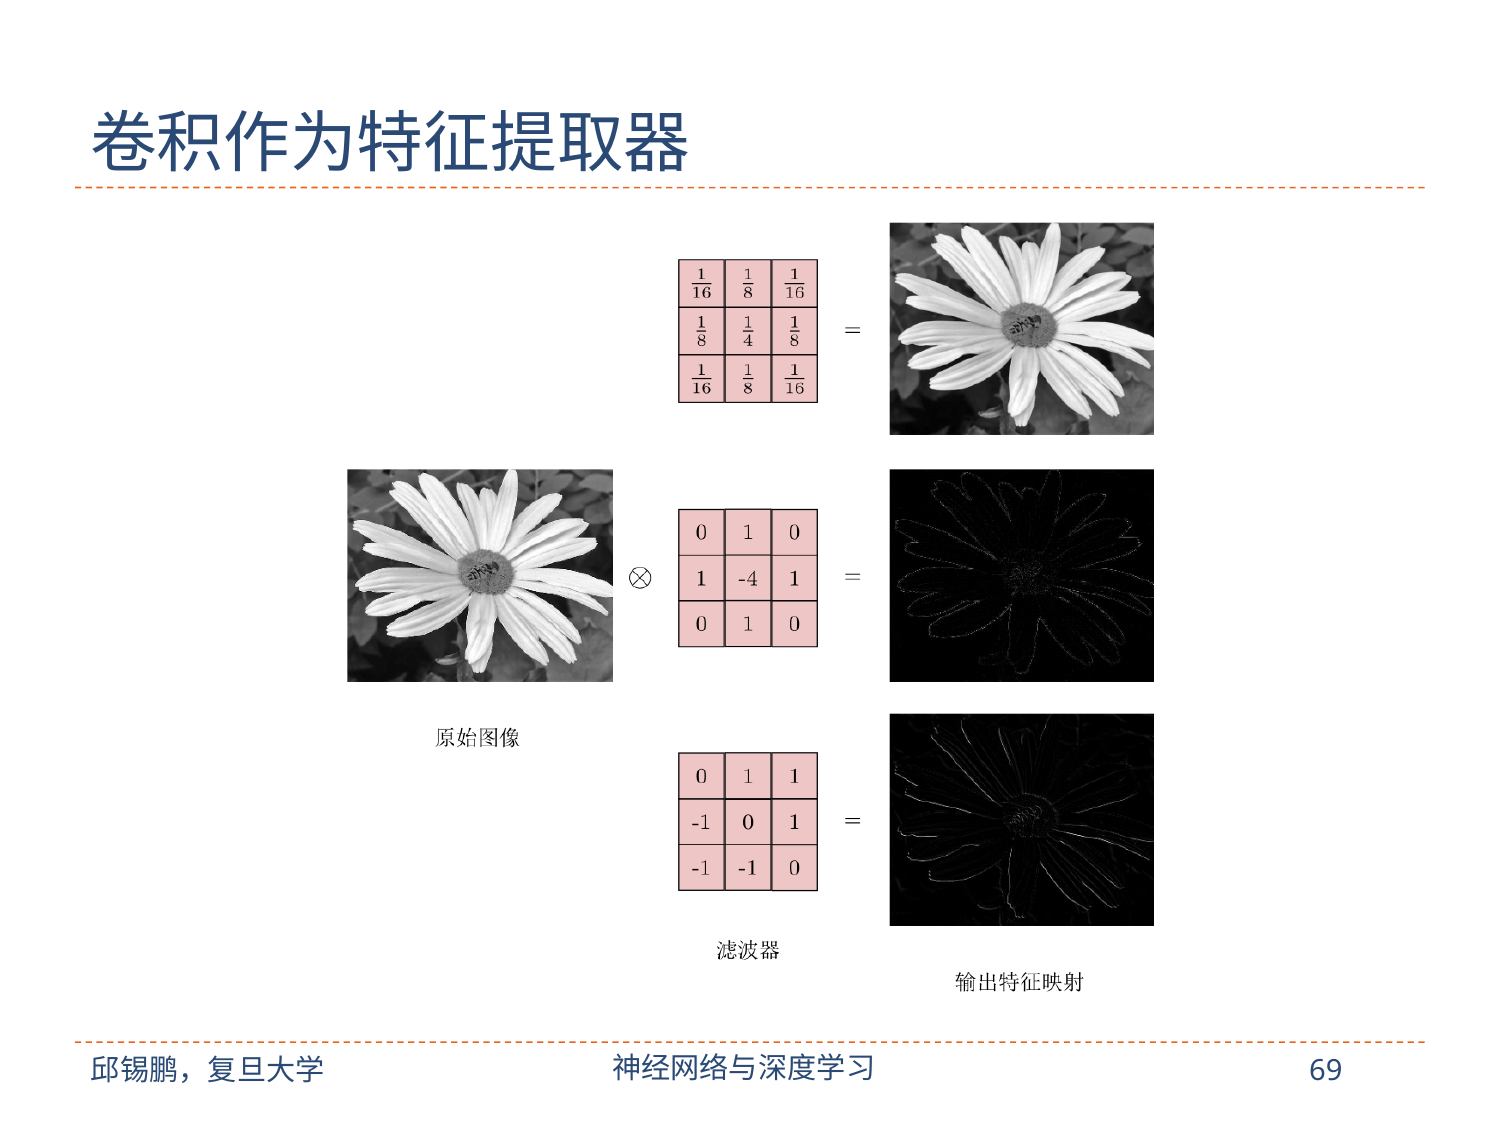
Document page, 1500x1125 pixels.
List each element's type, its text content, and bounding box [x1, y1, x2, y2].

picture [262, 199, 1186, 1010]
title 卷积作为特征提取器 [75, 24, 1425, 188]
